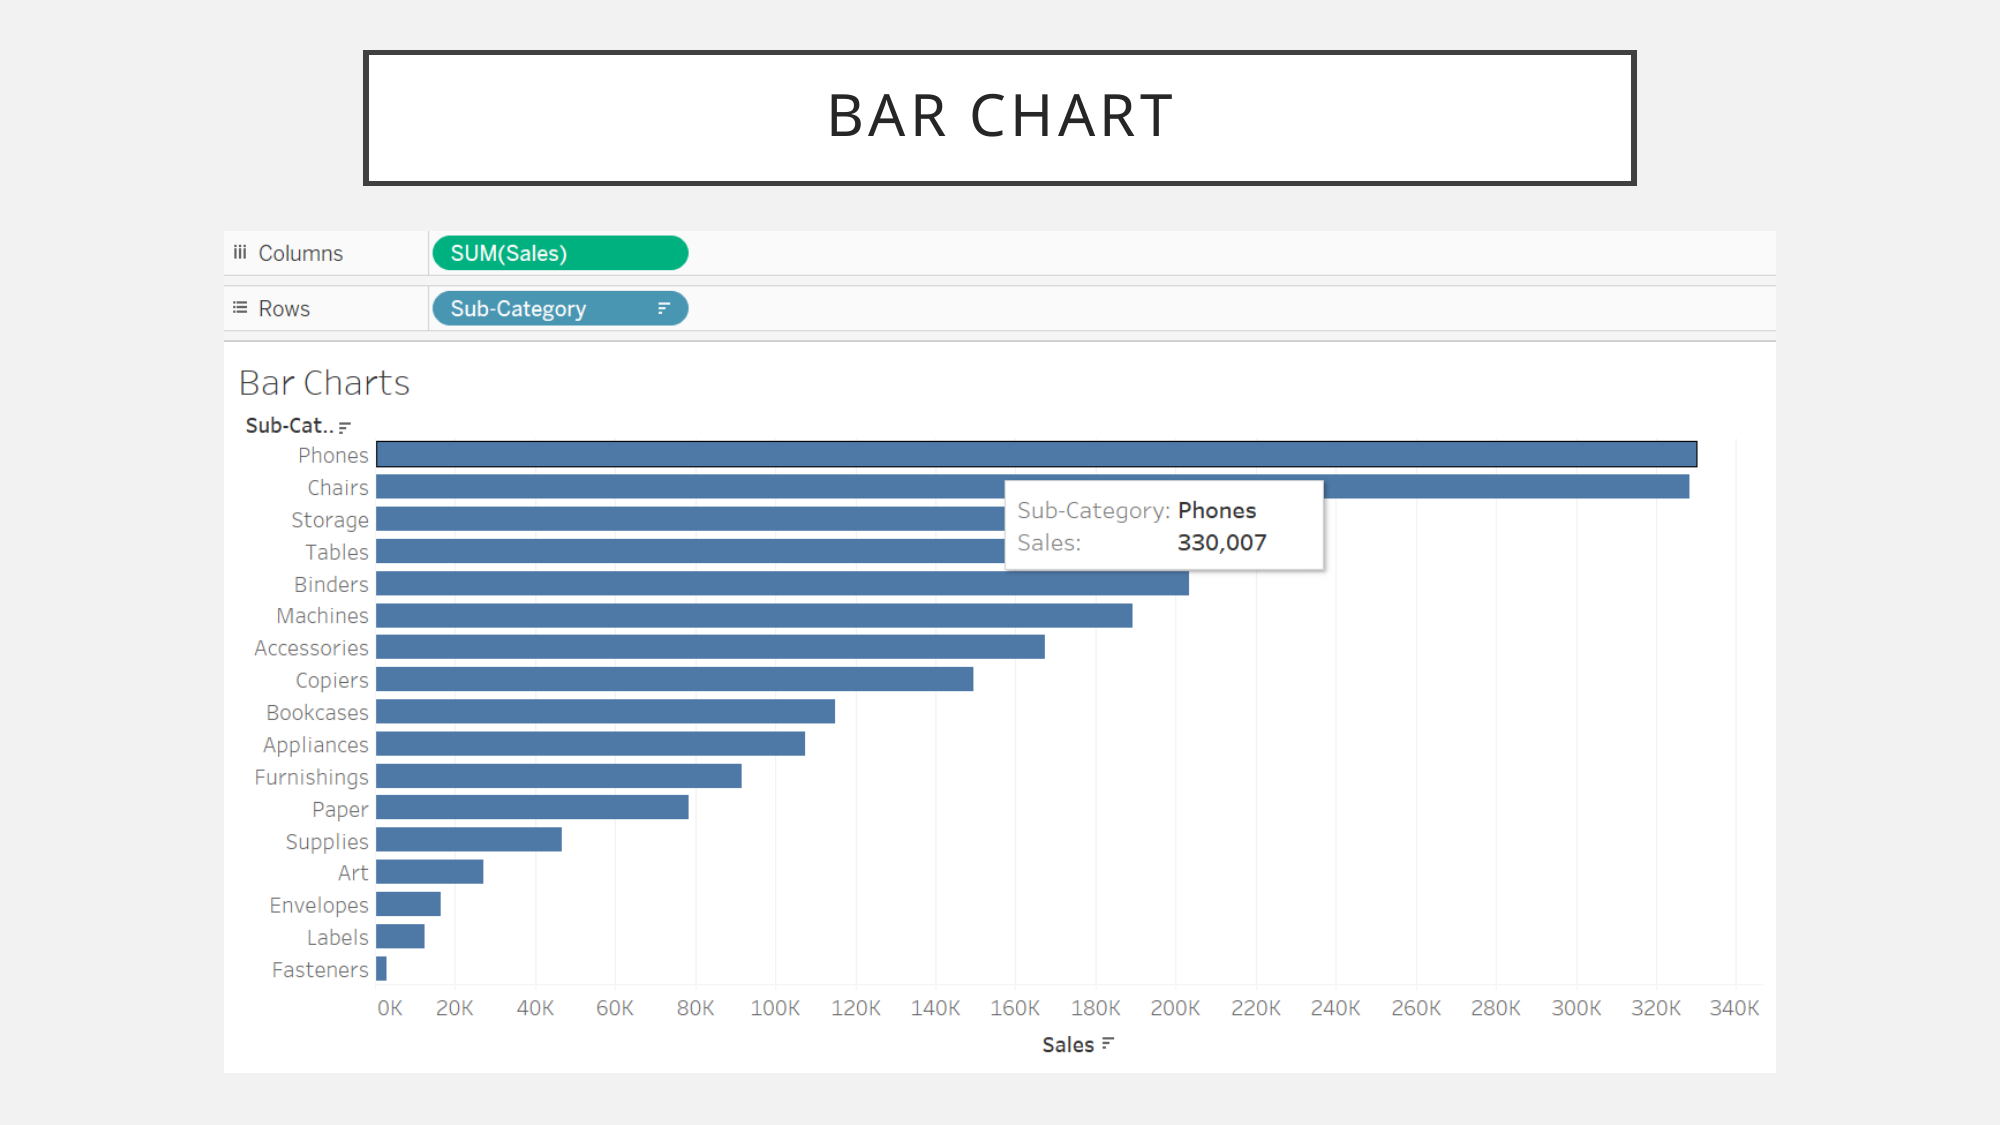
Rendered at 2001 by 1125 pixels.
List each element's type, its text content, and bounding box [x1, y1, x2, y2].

title Bar chart [363, 50, 1637, 186]
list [224, 231, 1776, 1073]
